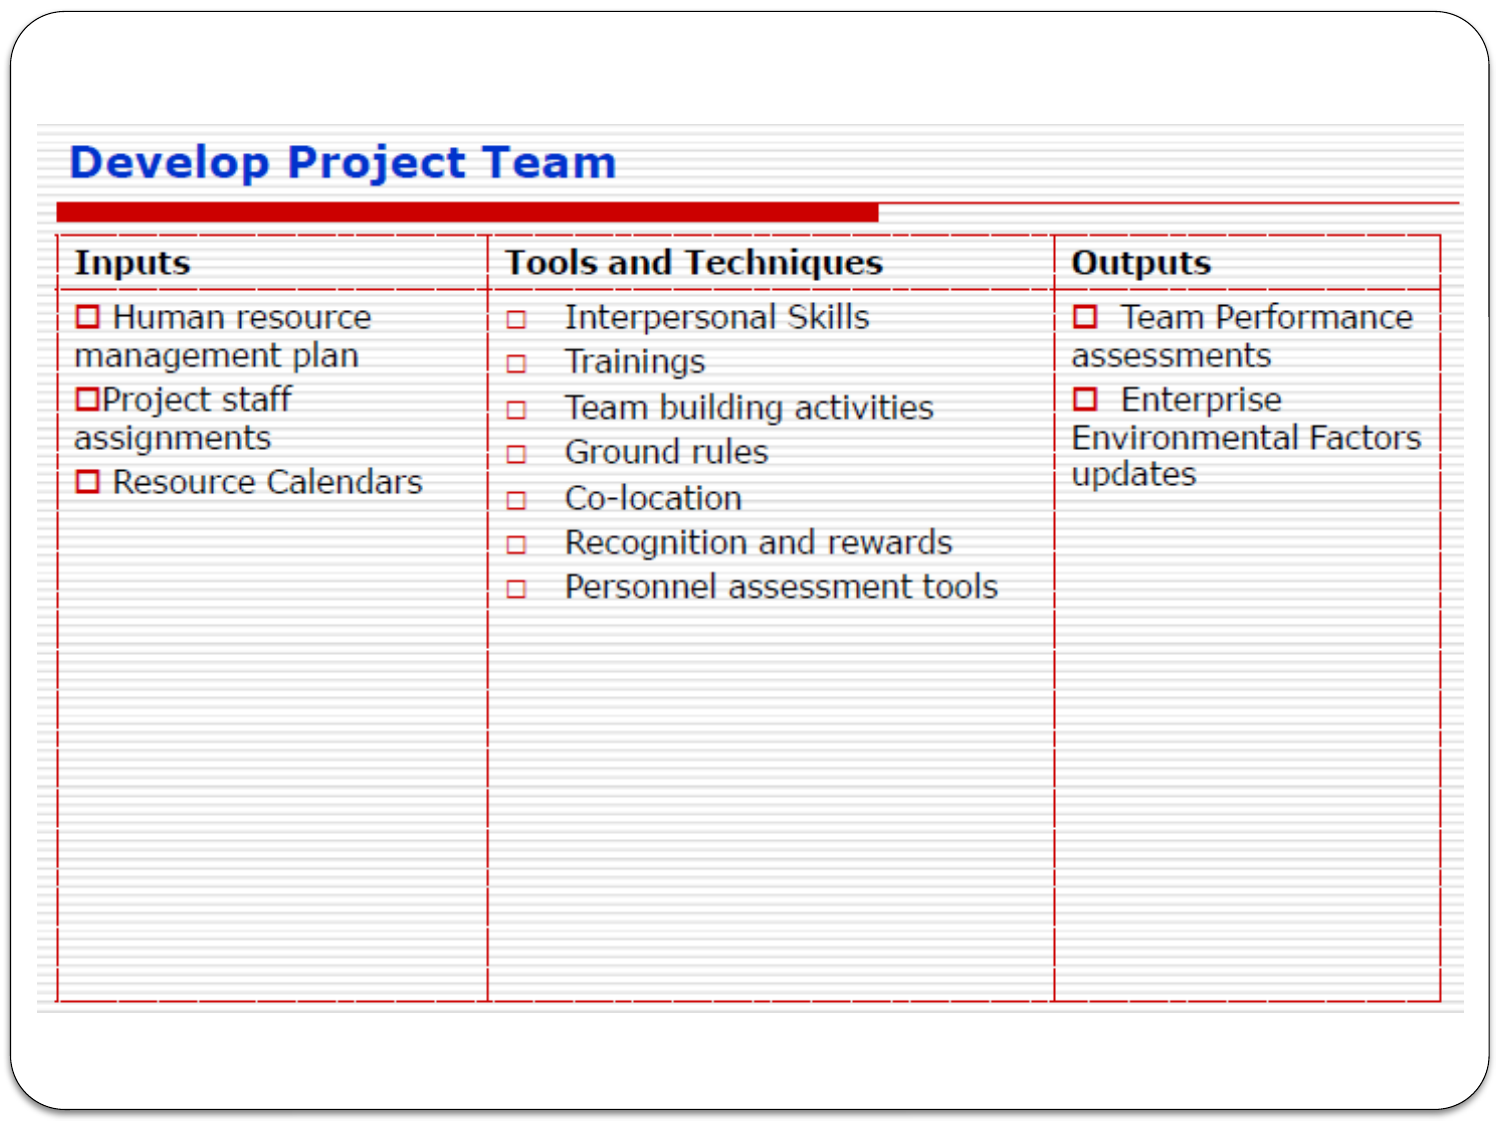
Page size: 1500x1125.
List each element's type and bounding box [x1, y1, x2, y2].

picture [37, 124, 1464, 1013]
